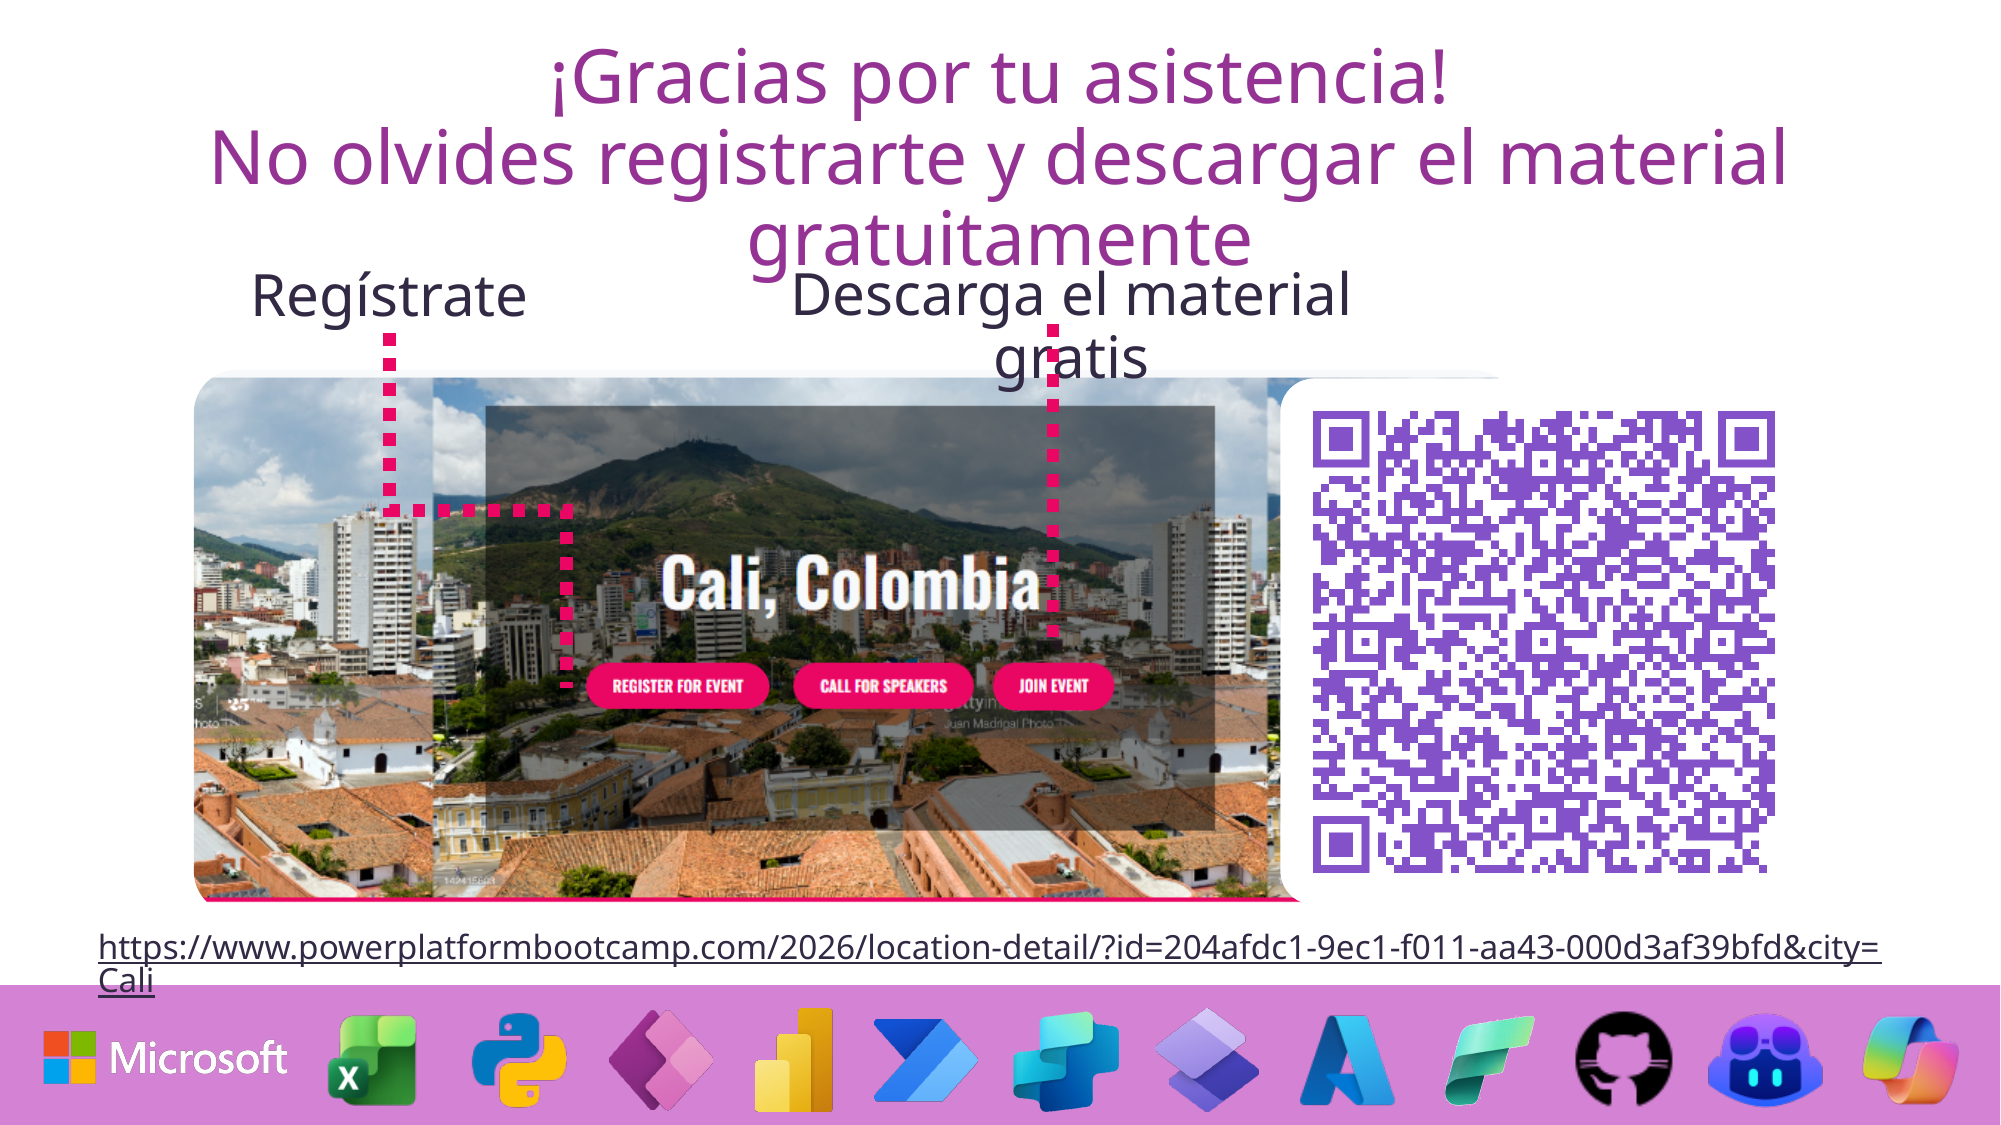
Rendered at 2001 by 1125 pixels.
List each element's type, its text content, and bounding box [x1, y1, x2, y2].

picture [742, 1008, 845, 1112]
picture [993, 664, 1112, 712]
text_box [193, 370, 1806, 914]
text_box https://www.powerplatformbootcamp.com/2026/location-detail/?id=204afdc1-9ec1-f011-aa43-000d3af39bfd&city=Cali [83, 918, 1917, 979]
picture [609, 1008, 713, 1112]
picture [461, 1001, 580, 1120]
picture [1288, 1001, 1407, 1120]
picture [1706, 1001, 1825, 1120]
picture [1155, 1008, 1259, 1112]
text_box Descarga el material gratis [748, 257, 1394, 337]
picture [1436, 1007, 1543, 1114]
text_box Regístrate [193, 258, 586, 345]
picture [0, 980, 432, 1125]
picture [586, 665, 770, 709]
picture [1007, 1008, 1126, 1112]
picture [874, 1008, 978, 1112]
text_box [300, 422, 656, 599]
picture [1854, 1004, 1967, 1117]
text_box ¡Gracias por tu asistencia! No olvides registrarte y descargar el material gratuitamente [0, 31, 2000, 230]
picture [1572, 1008, 1677, 1113]
